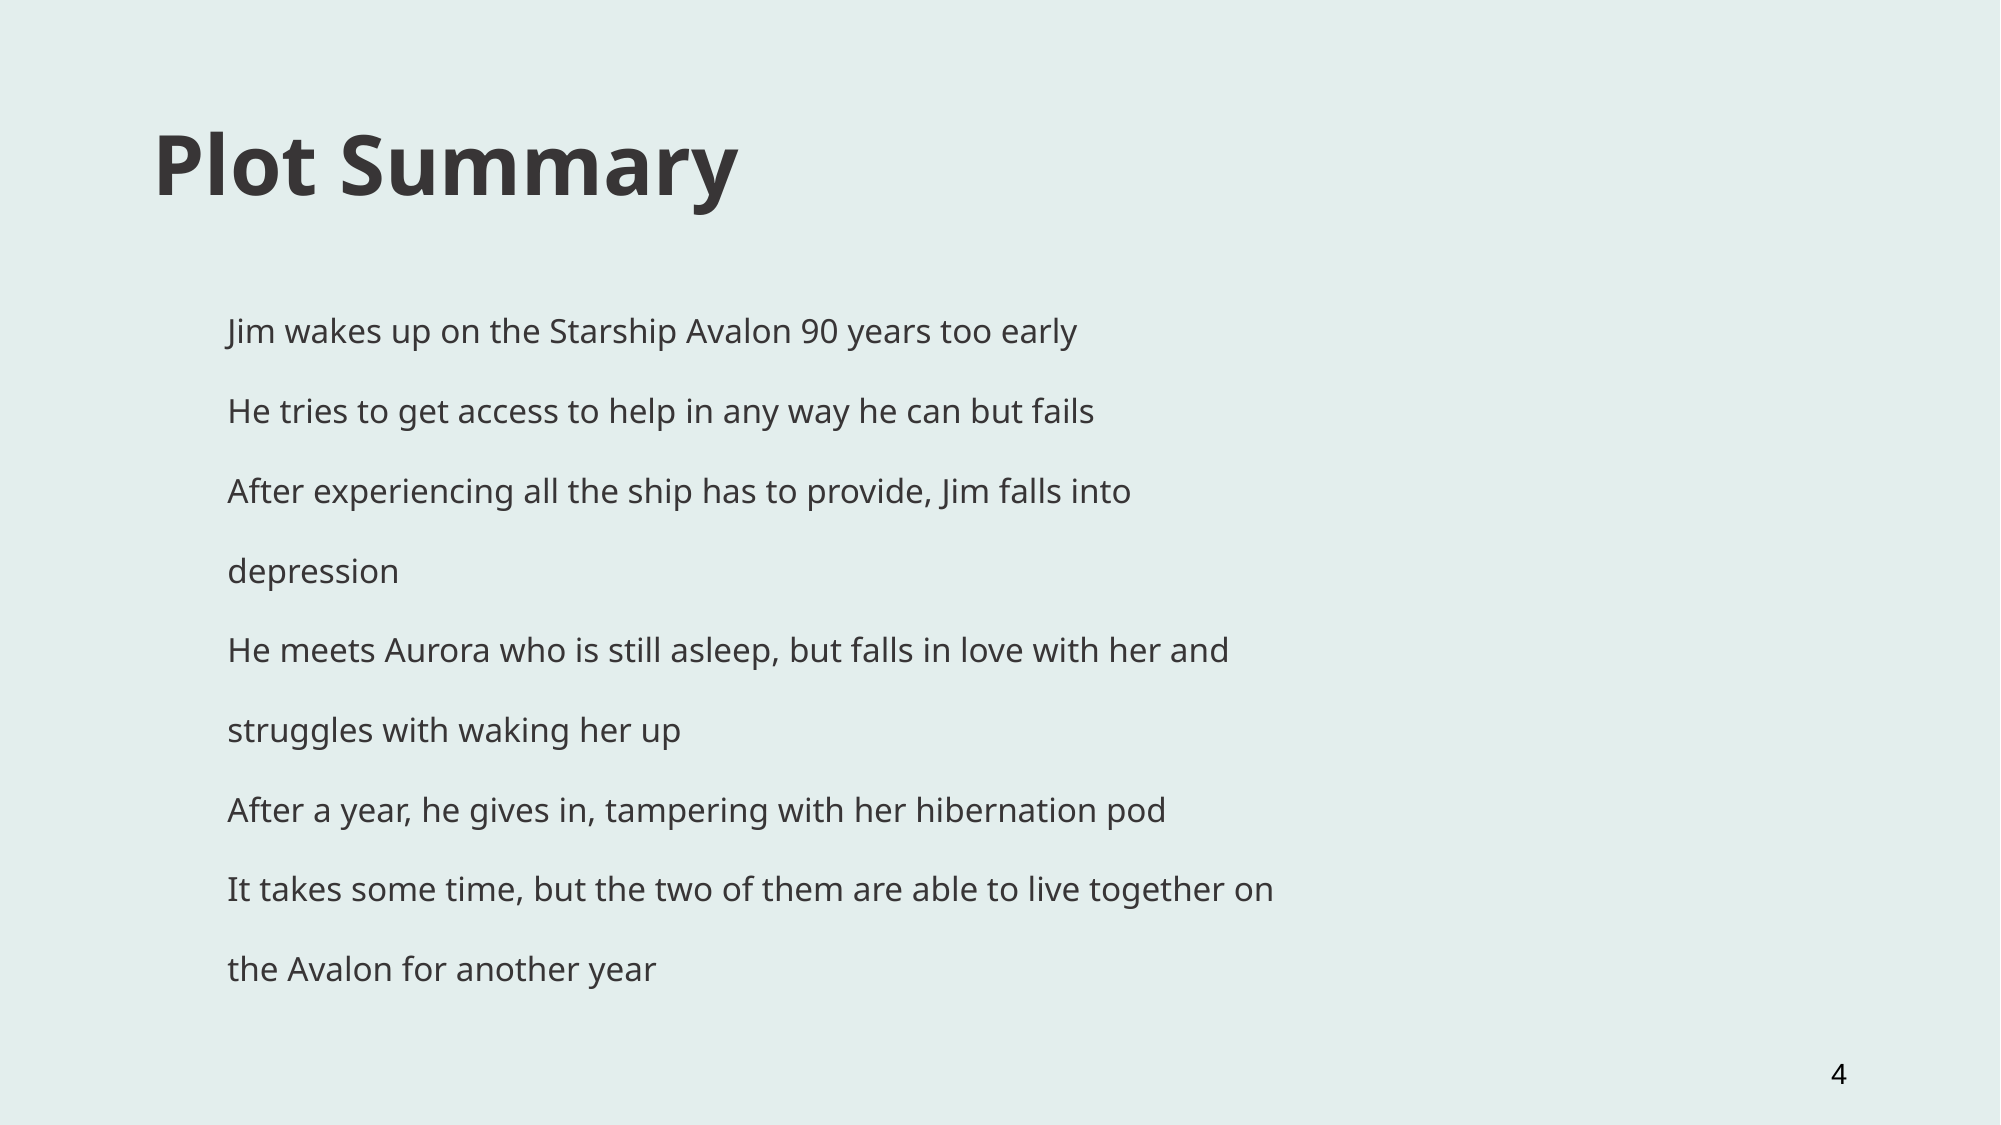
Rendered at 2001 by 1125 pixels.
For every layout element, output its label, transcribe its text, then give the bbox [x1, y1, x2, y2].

slide_number ‹#› [1412, 1042, 1863, 1103]
list Jim wakes up on the Starship Avalon 90 years too early He tries to get access to help in any way he can but fails After experiencing all the ship has to provide, Jim falls into depression He meets Aurora who is still asleep, but falls in love with her and struggles with waking her up After a year, he gives in, tampering with her hibernation pod It takes some time, but the two of them are able to live together on the Avalon for another year [137, 263, 1293, 1012]
title Plot Summary [137, 59, 1863, 278]
